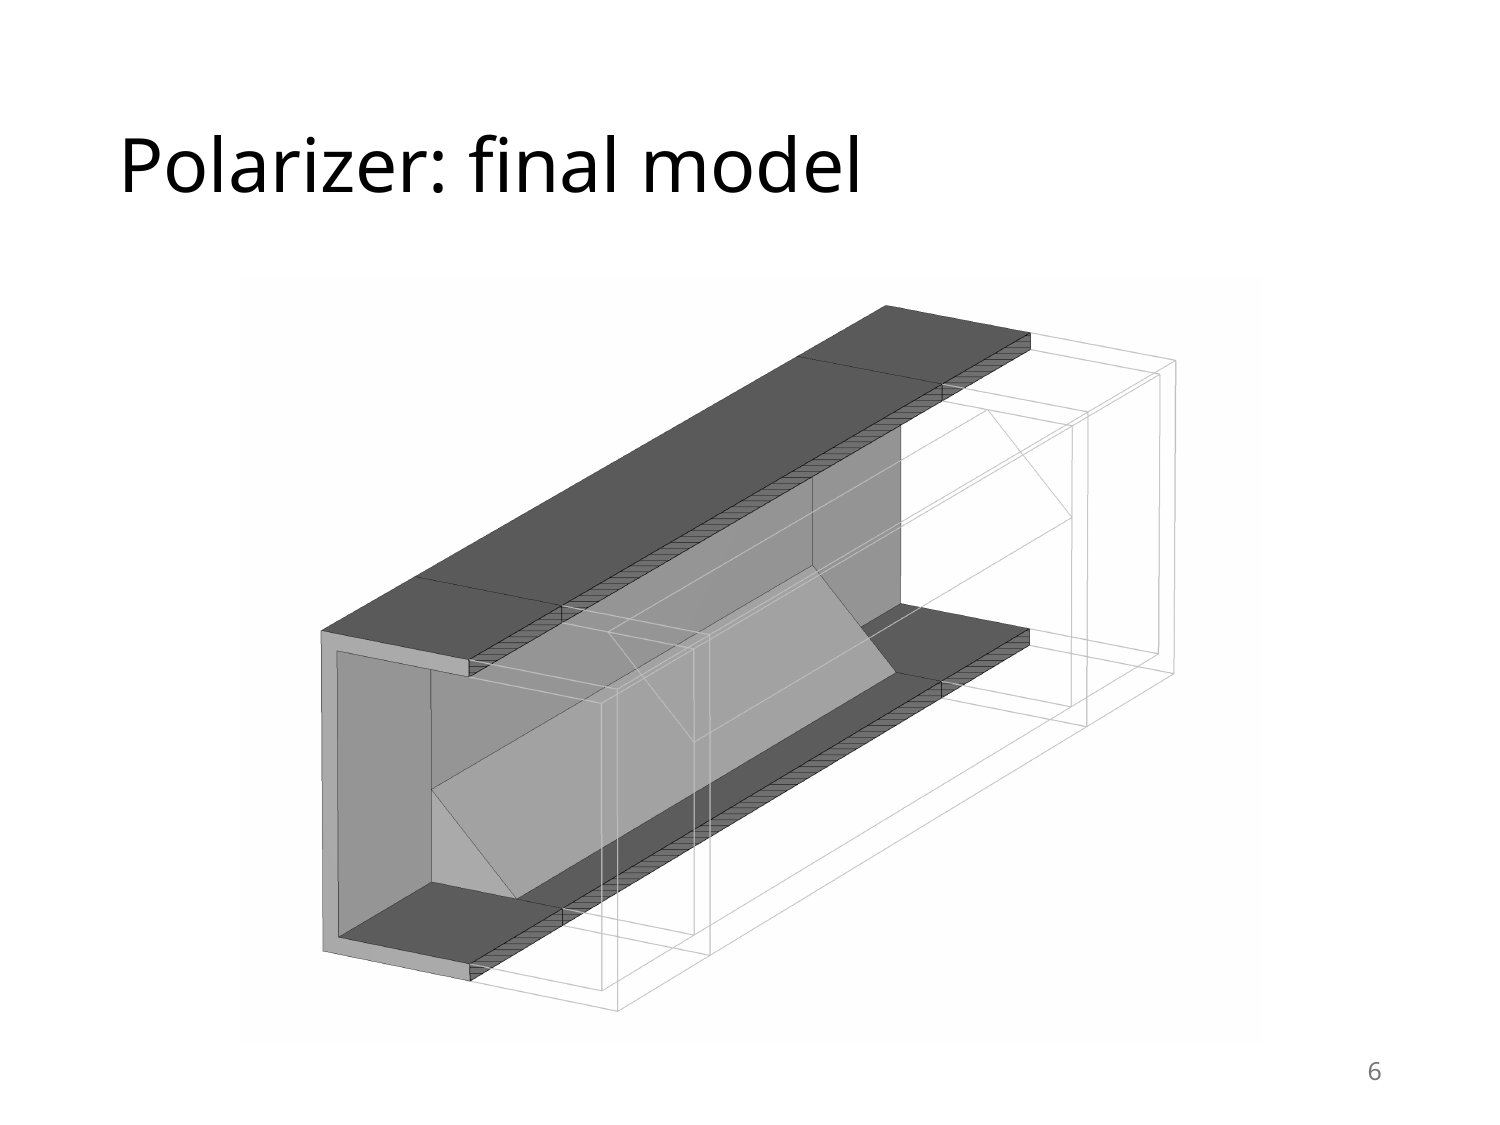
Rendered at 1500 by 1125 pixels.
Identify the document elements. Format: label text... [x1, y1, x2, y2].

slide_number 6 [1059, 1042, 1397, 1103]
title Polarizer: final model [103, 59, 1397, 278]
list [239, 276, 1261, 1044]
